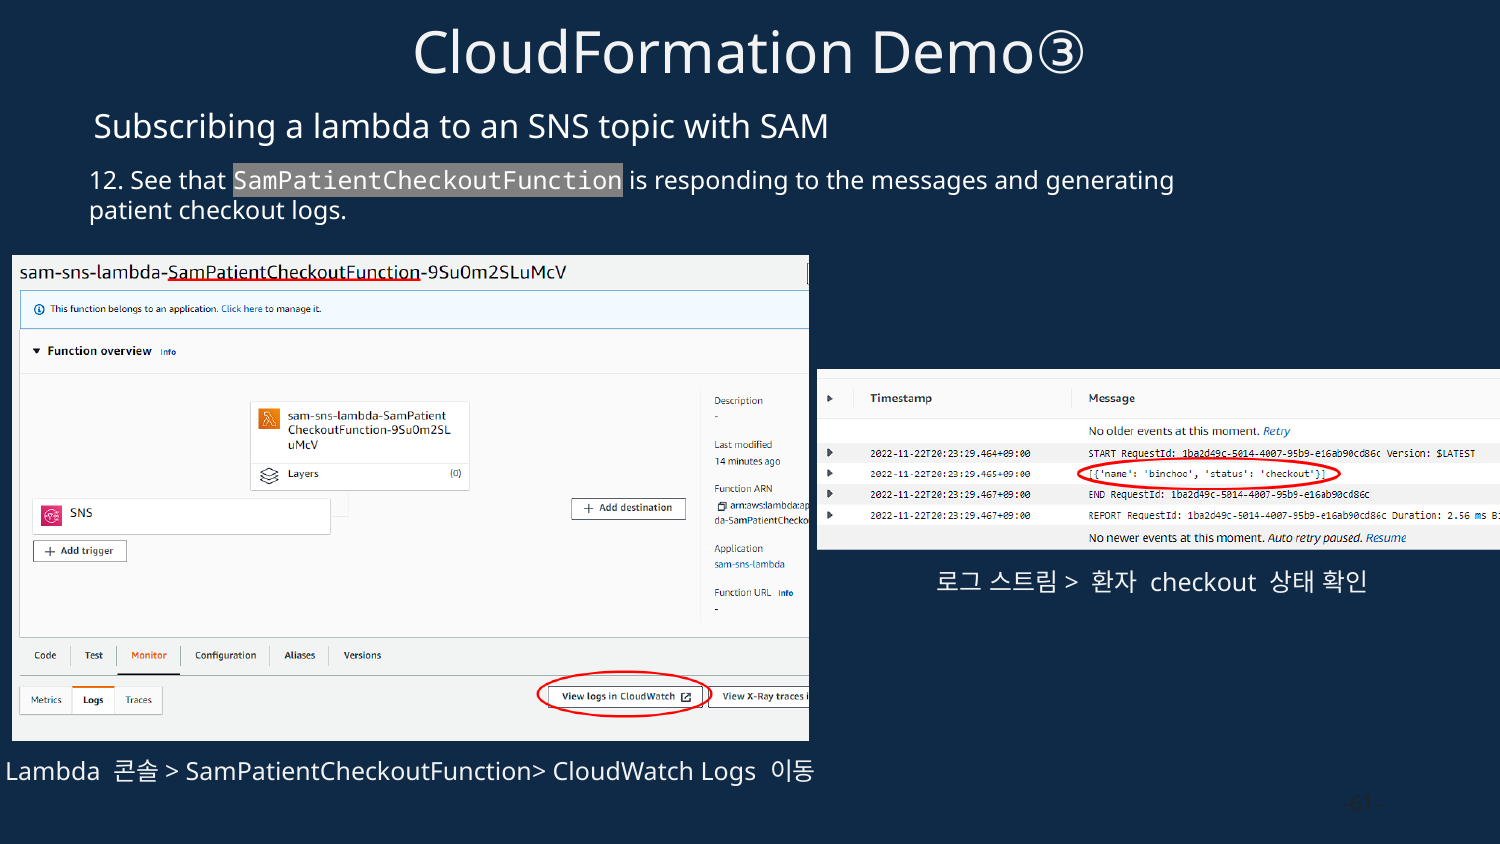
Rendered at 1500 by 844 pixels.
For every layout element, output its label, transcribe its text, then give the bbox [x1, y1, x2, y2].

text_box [520, 369, 1500, 646]
text_box CloudFormation Demo③ [118, 0, 1382, 94]
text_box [0, 255, 1043, 835]
text_box 12. See that SamPatientCheckoutFunction is responding to the messages and generating patient checkout logs. [73, 145, 1210, 240]
slide_number -61- [1059, 782, 1397, 828]
text_box Subscribing a lambda to an SNS topic with SAM [78, 90, 1345, 185]
